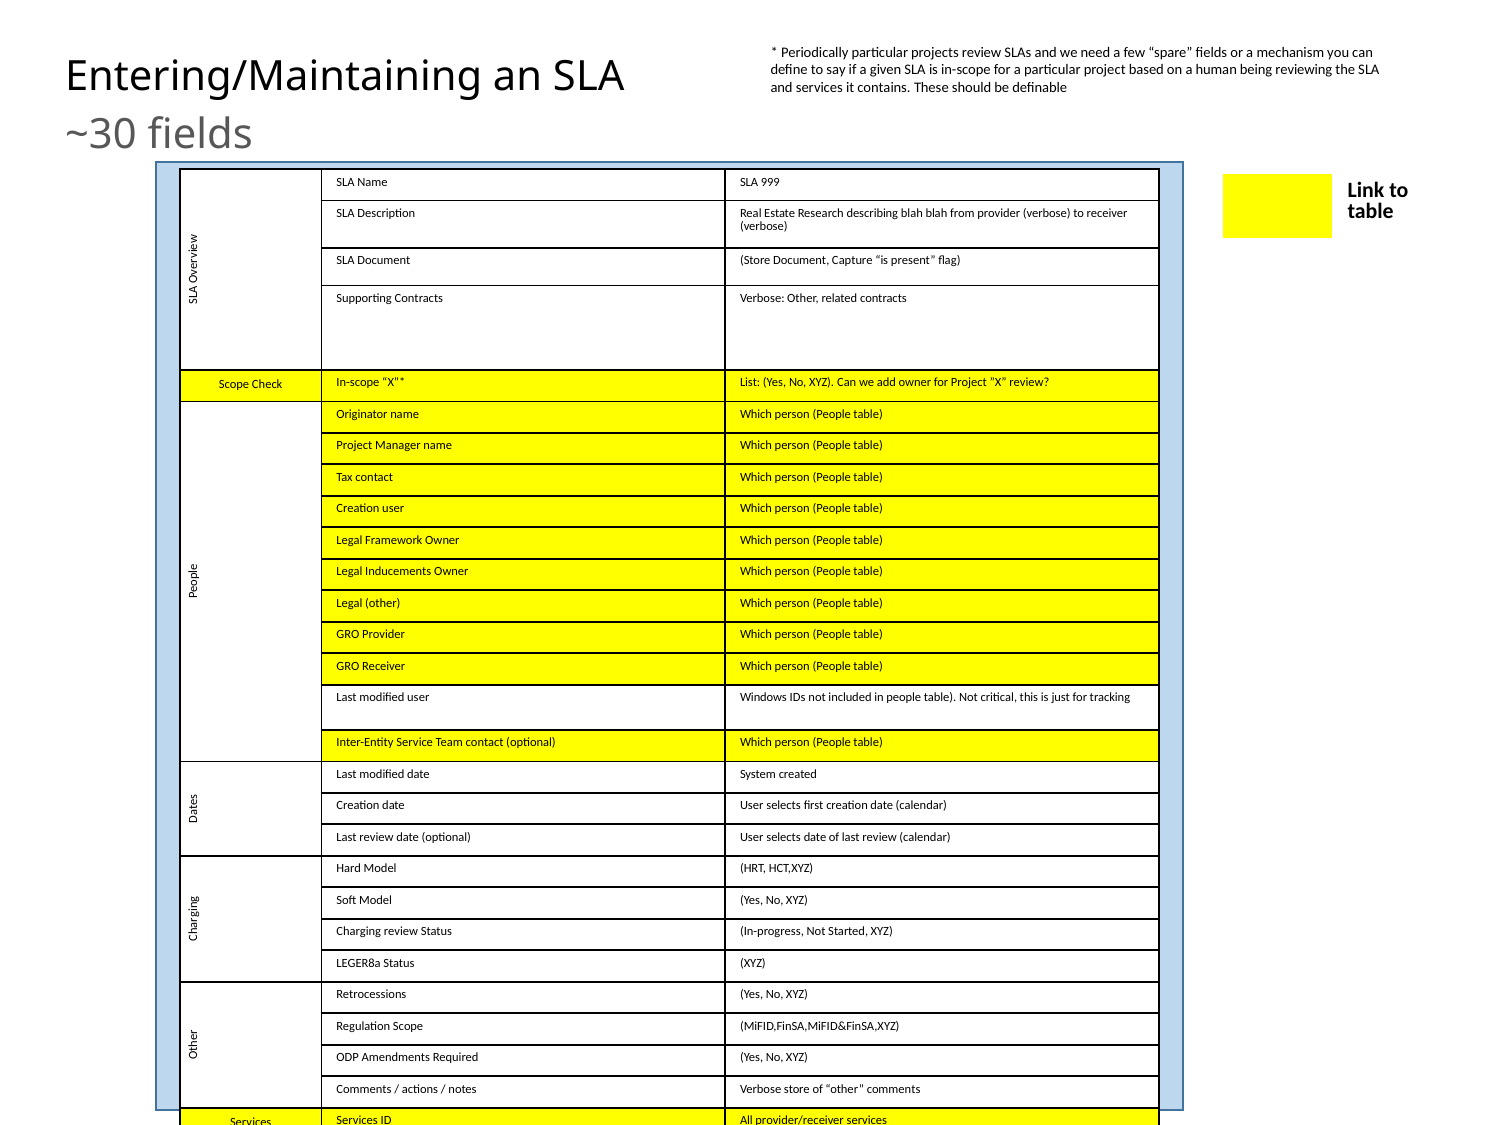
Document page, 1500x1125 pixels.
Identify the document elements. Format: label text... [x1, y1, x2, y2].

table_cell (Store Document, Capture “is present” flag) [726, 249, 1158, 285]
table_cell (MiFID,FinSA,MiFID&FinSA,XYZ) [726, 1014, 1158, 1044]
table_cell Regulation Scope [322, 1014, 724, 1044]
table_cell List: (Yes, No, XYZ). Can we add owner for Project ”X” review? [726, 371, 1158, 401]
text_box * Periodically particular projects review SLAs and we need a few “spare” fields or a mechanism you can define to say if a given SLA is in-scope for a particular project based on a human being reviewing the SLA and services it contains. These should be definable [755, 35, 1415, 103]
table_cell Charging review Status [322, 920, 724, 949]
table_cell SLA Document [322, 249, 724, 285]
table_cell Creation date [322, 794, 724, 823]
table_cell LEGER8a Status [322, 951, 724, 981]
table_cell Charging [181, 857, 321, 981]
table_cell Project Manager name [322, 434, 724, 463]
table_header SLA 999 [726, 170, 1158, 200]
table_cell User selects date of last review (calendar) [726, 825, 1158, 855]
table_cell Creation user [322, 497, 724, 526]
table_cell Scope Check [181, 371, 321, 401]
table_cell Services ID [322, 1109, 724, 1125]
table_cell Windows IDs not included in people table). Not critical, this is just for tracking [726, 686, 1158, 729]
table_cell GRO Provider [322, 623, 724, 652]
table_cell (Yes, No, XYZ) [726, 888, 1158, 918]
table_cell Which person (People table) [726, 560, 1158, 589]
table_cell Real Estate Research describing blah blah from provider (verbose) to receiver (verbose) [726, 201, 1158, 247]
table_cell Retrocessions [322, 983, 724, 1012]
table_cell Which person (People table) [726, 528, 1158, 558]
table_cell (In-progress, Not Started, XYZ) [726, 920, 1158, 949]
table_header SLA Name [322, 170, 724, 200]
table_cell Last review date (optional) [322, 825, 724, 855]
table_cell Legal (other) [322, 591, 724, 621]
table_cell Soft Model [322, 888, 724, 918]
table_cell Other [181, 983, 321, 1107]
table_cell Verbose: Other, related contracts [726, 286, 1158, 369]
table_cell Dates [181, 762, 321, 855]
table_cell Hard Model [322, 857, 724, 886]
table_cell Which person (People table) [726, 434, 1158, 463]
table_cell User selects first creation date (calendar) [726, 794, 1158, 823]
table_cell Legal Inducements Owner [322, 560, 724, 589]
text_box Entering/Maintaining an SLA [64, 48, 1435, 126]
table_cell SLA Description [322, 201, 724, 247]
table_cell Tax contact [322, 465, 724, 495]
table_cell GRO Receiver [322, 654, 724, 684]
table_cell (Yes, No, XYZ) [726, 1046, 1158, 1075]
table_cell Last modified date [322, 762, 724, 792]
table_cell Which person (People table) [726, 654, 1158, 684]
table_cell People [181, 402, 321, 761]
text_box [155, 161, 1184, 1111]
table_cell (Yes, No, XYZ) [726, 983, 1158, 1012]
text_box ~30 fields [64, 126, 1435, 232]
table_cell Which person (People table) [726, 623, 1158, 652]
table_cell Which person (People table) [726, 497, 1158, 526]
table_header Link to table [1334, 174, 1443, 238]
table_cell Which person (People table) [726, 402, 1158, 432]
table_cell Which person (People table) [726, 465, 1158, 495]
table_cell Inter-Entity Service Team contact (optional) [322, 731, 724, 761]
table_cell Which person (People table) [726, 731, 1158, 761]
table_cell Comments / actions / notes [322, 1077, 724, 1107]
table_cell ODP Amendments Required [322, 1046, 724, 1075]
table_cell Legal Framework Owner [322, 528, 724, 558]
table_cell Verbose store of “other” comments [726, 1077, 1158, 1107]
table_cell All provider/receiver services [726, 1109, 1158, 1125]
table_cell Originator name [322, 402, 724, 432]
table_cell Services [181, 1109, 321, 1125]
table_cell Last modified user [322, 686, 724, 729]
table_cell In-scope “X”* [322, 371, 724, 401]
table_cell Which person (People table) [726, 591, 1158, 621]
table_cell (HRT, HCT,XYZ) [726, 857, 1158, 886]
table_cell (XYZ) [726, 951, 1158, 981]
table_cell System created [726, 762, 1158, 792]
table_header SLA Overview [181, 170, 321, 369]
table_cell Supporting Contracts [322, 286, 724, 369]
table_header [1223, 174, 1332, 238]
